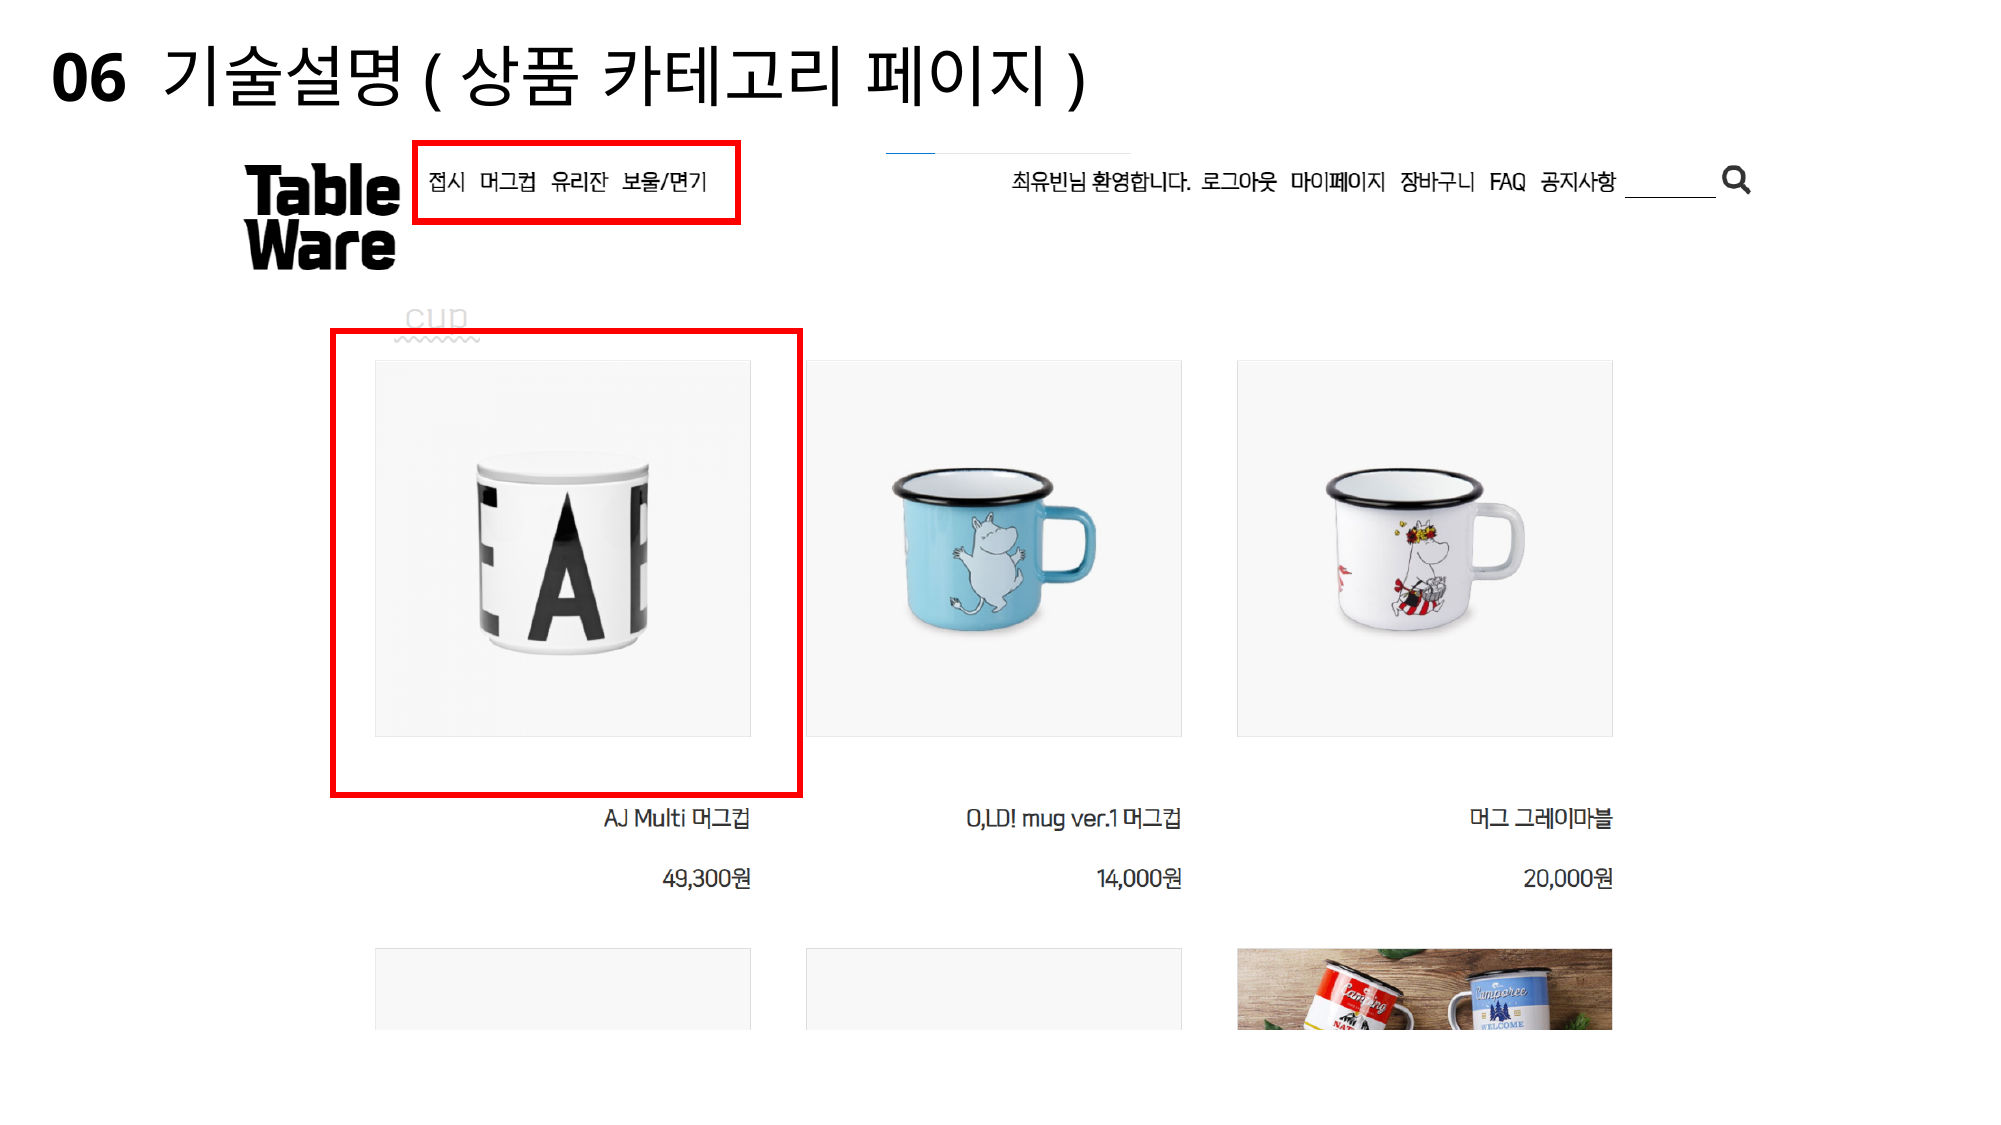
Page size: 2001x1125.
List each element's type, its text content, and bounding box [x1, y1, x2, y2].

picture [229, 153, 1771, 1030]
text_box 06 기술설명(상품 카테고리 페이지) [37, 27, 1322, 203]
text_box [414, 142, 739, 153]
